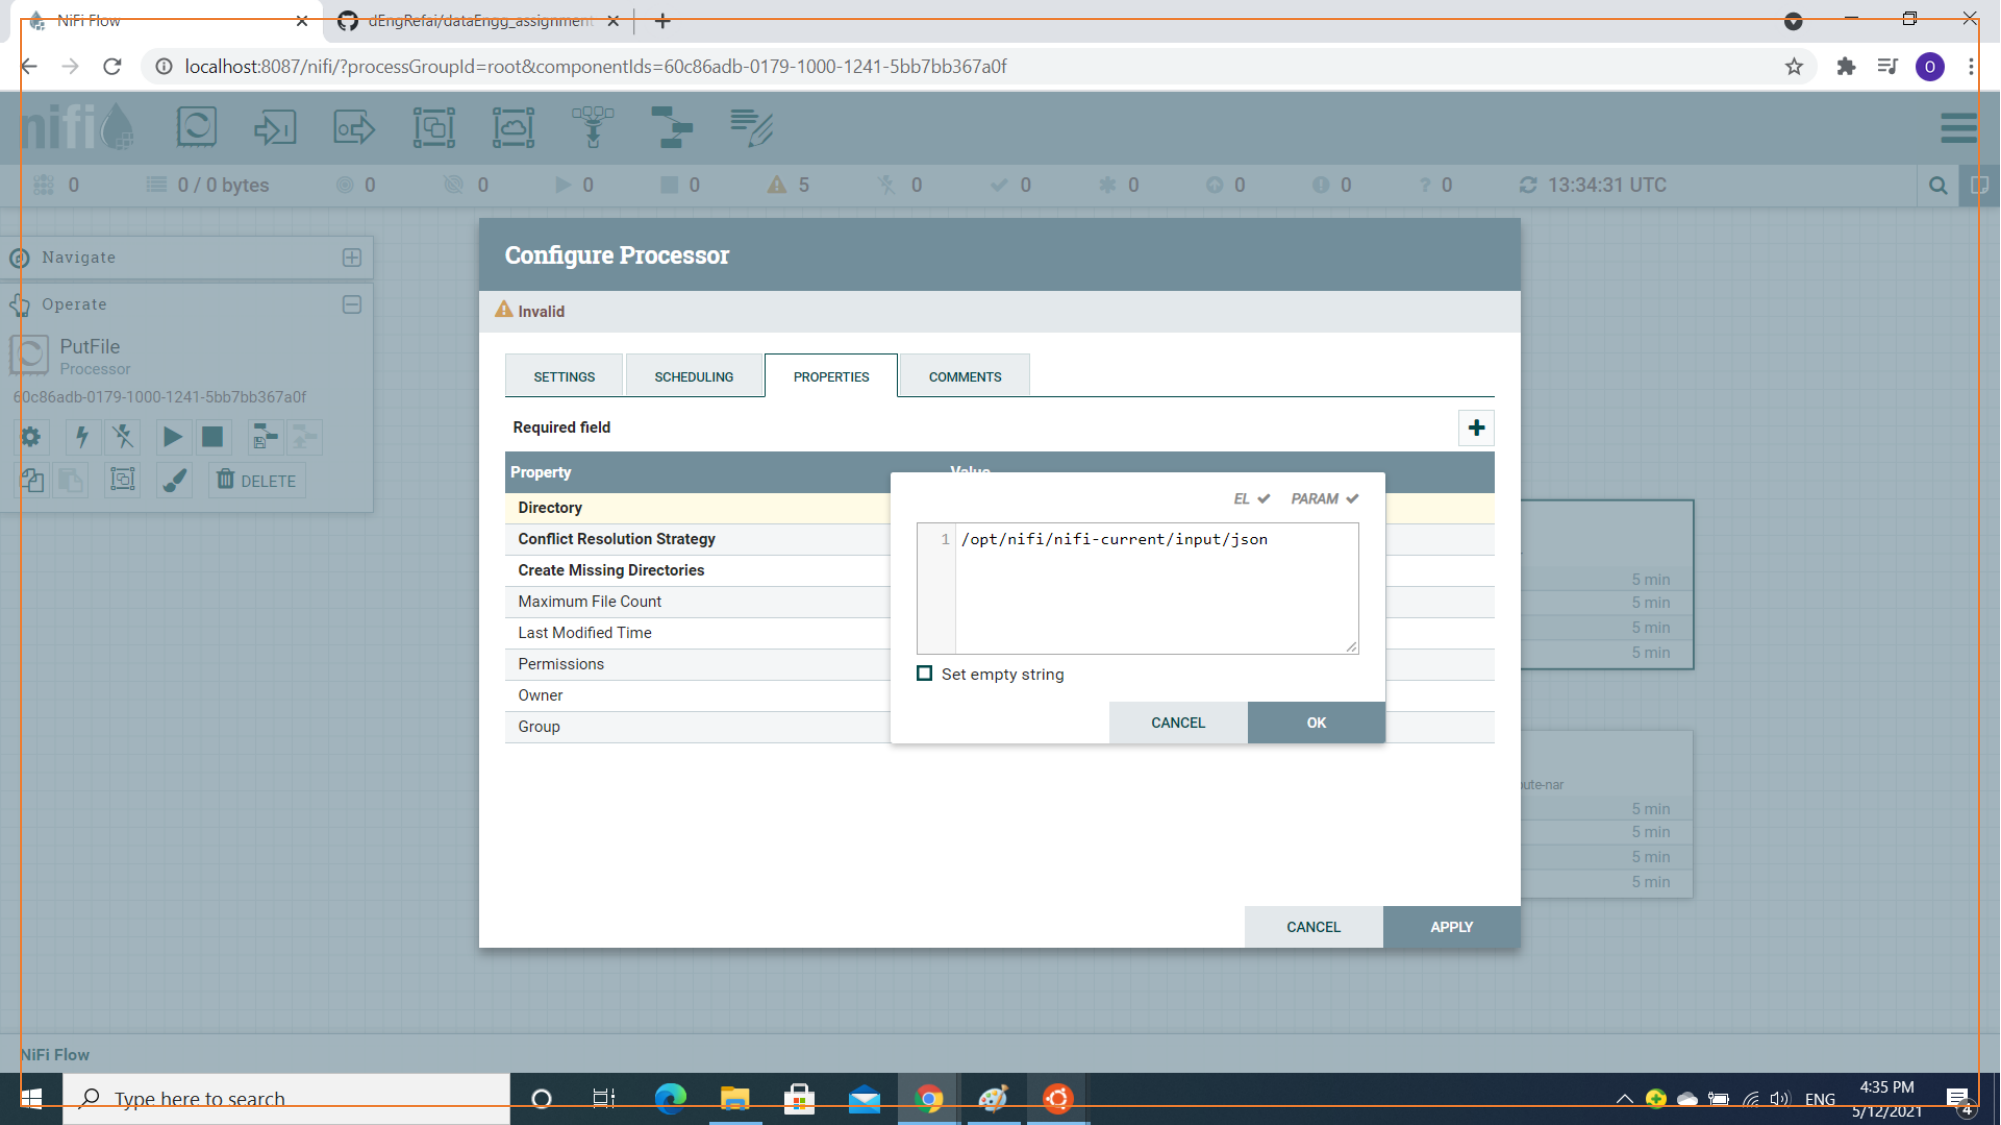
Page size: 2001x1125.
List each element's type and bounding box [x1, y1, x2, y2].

list [0, 0, 2000, 1125]
